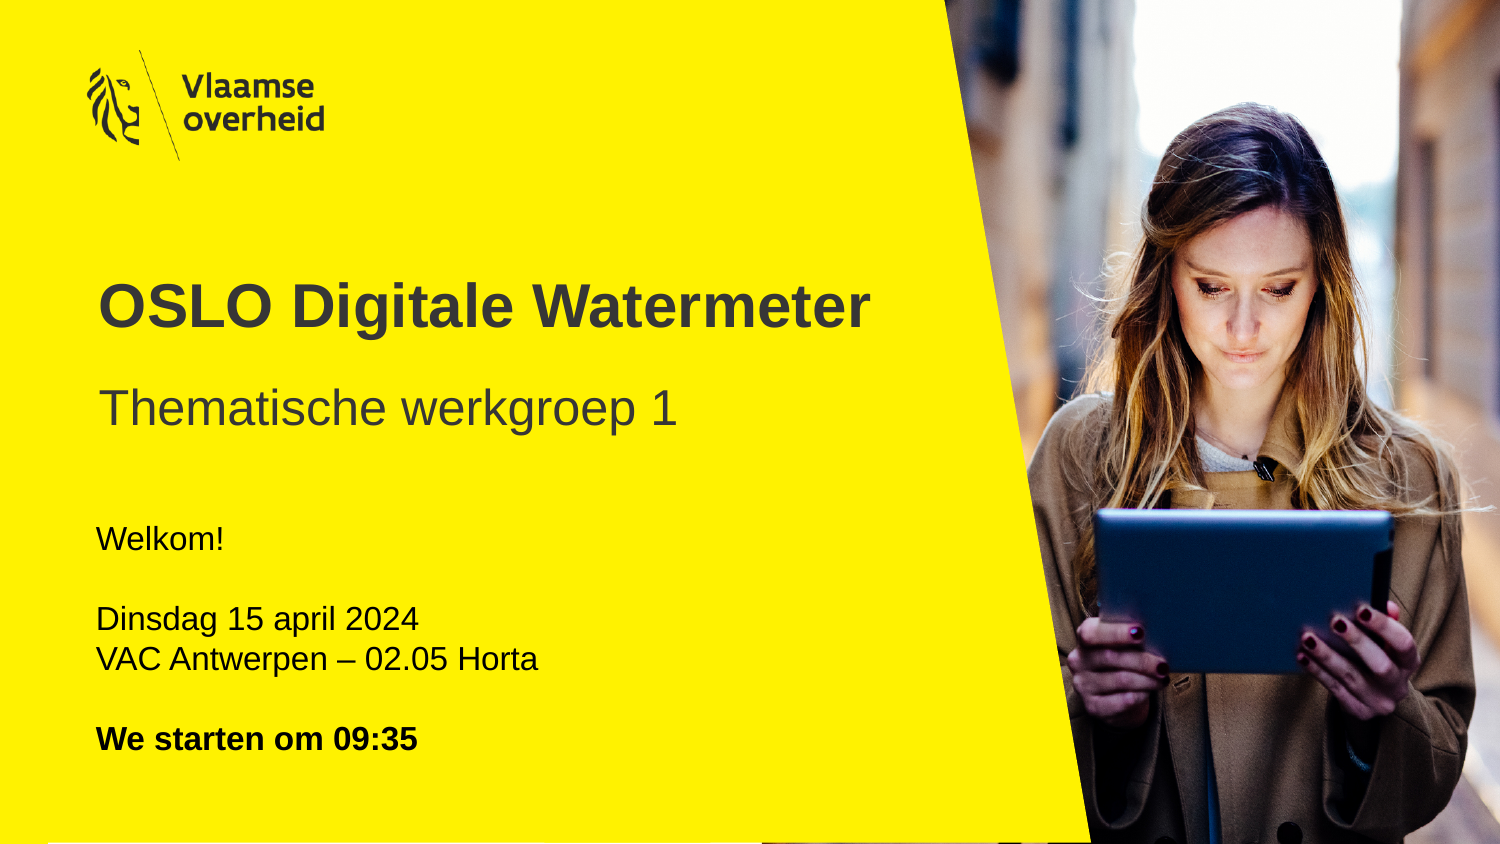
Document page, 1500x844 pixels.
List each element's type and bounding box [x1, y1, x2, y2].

picture [761, 0, 1500, 844]
text_box [0, 0, 1092, 843]
picture [81, 44, 382, 166]
